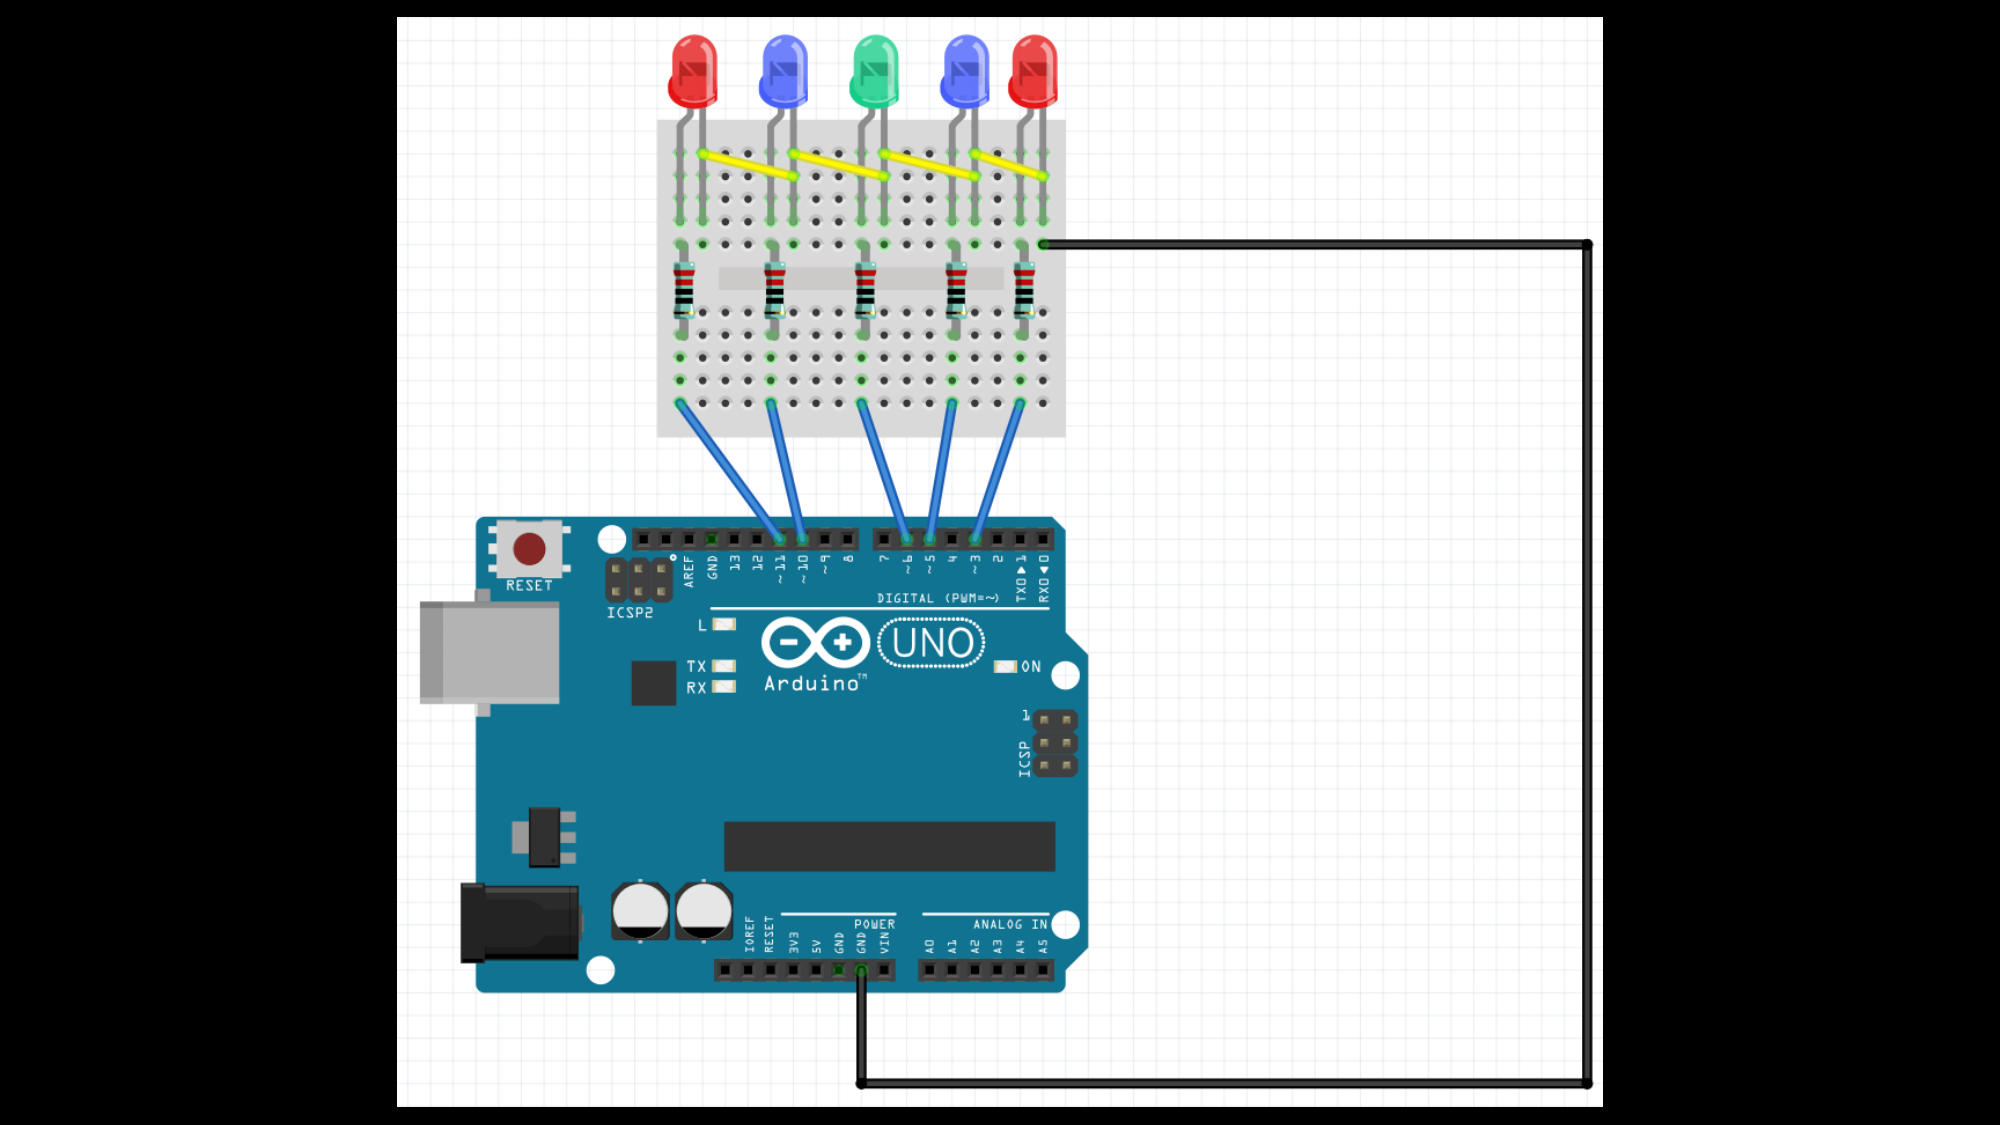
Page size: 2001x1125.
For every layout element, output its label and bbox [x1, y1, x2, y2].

picture [397, 17, 1603, 1108]
